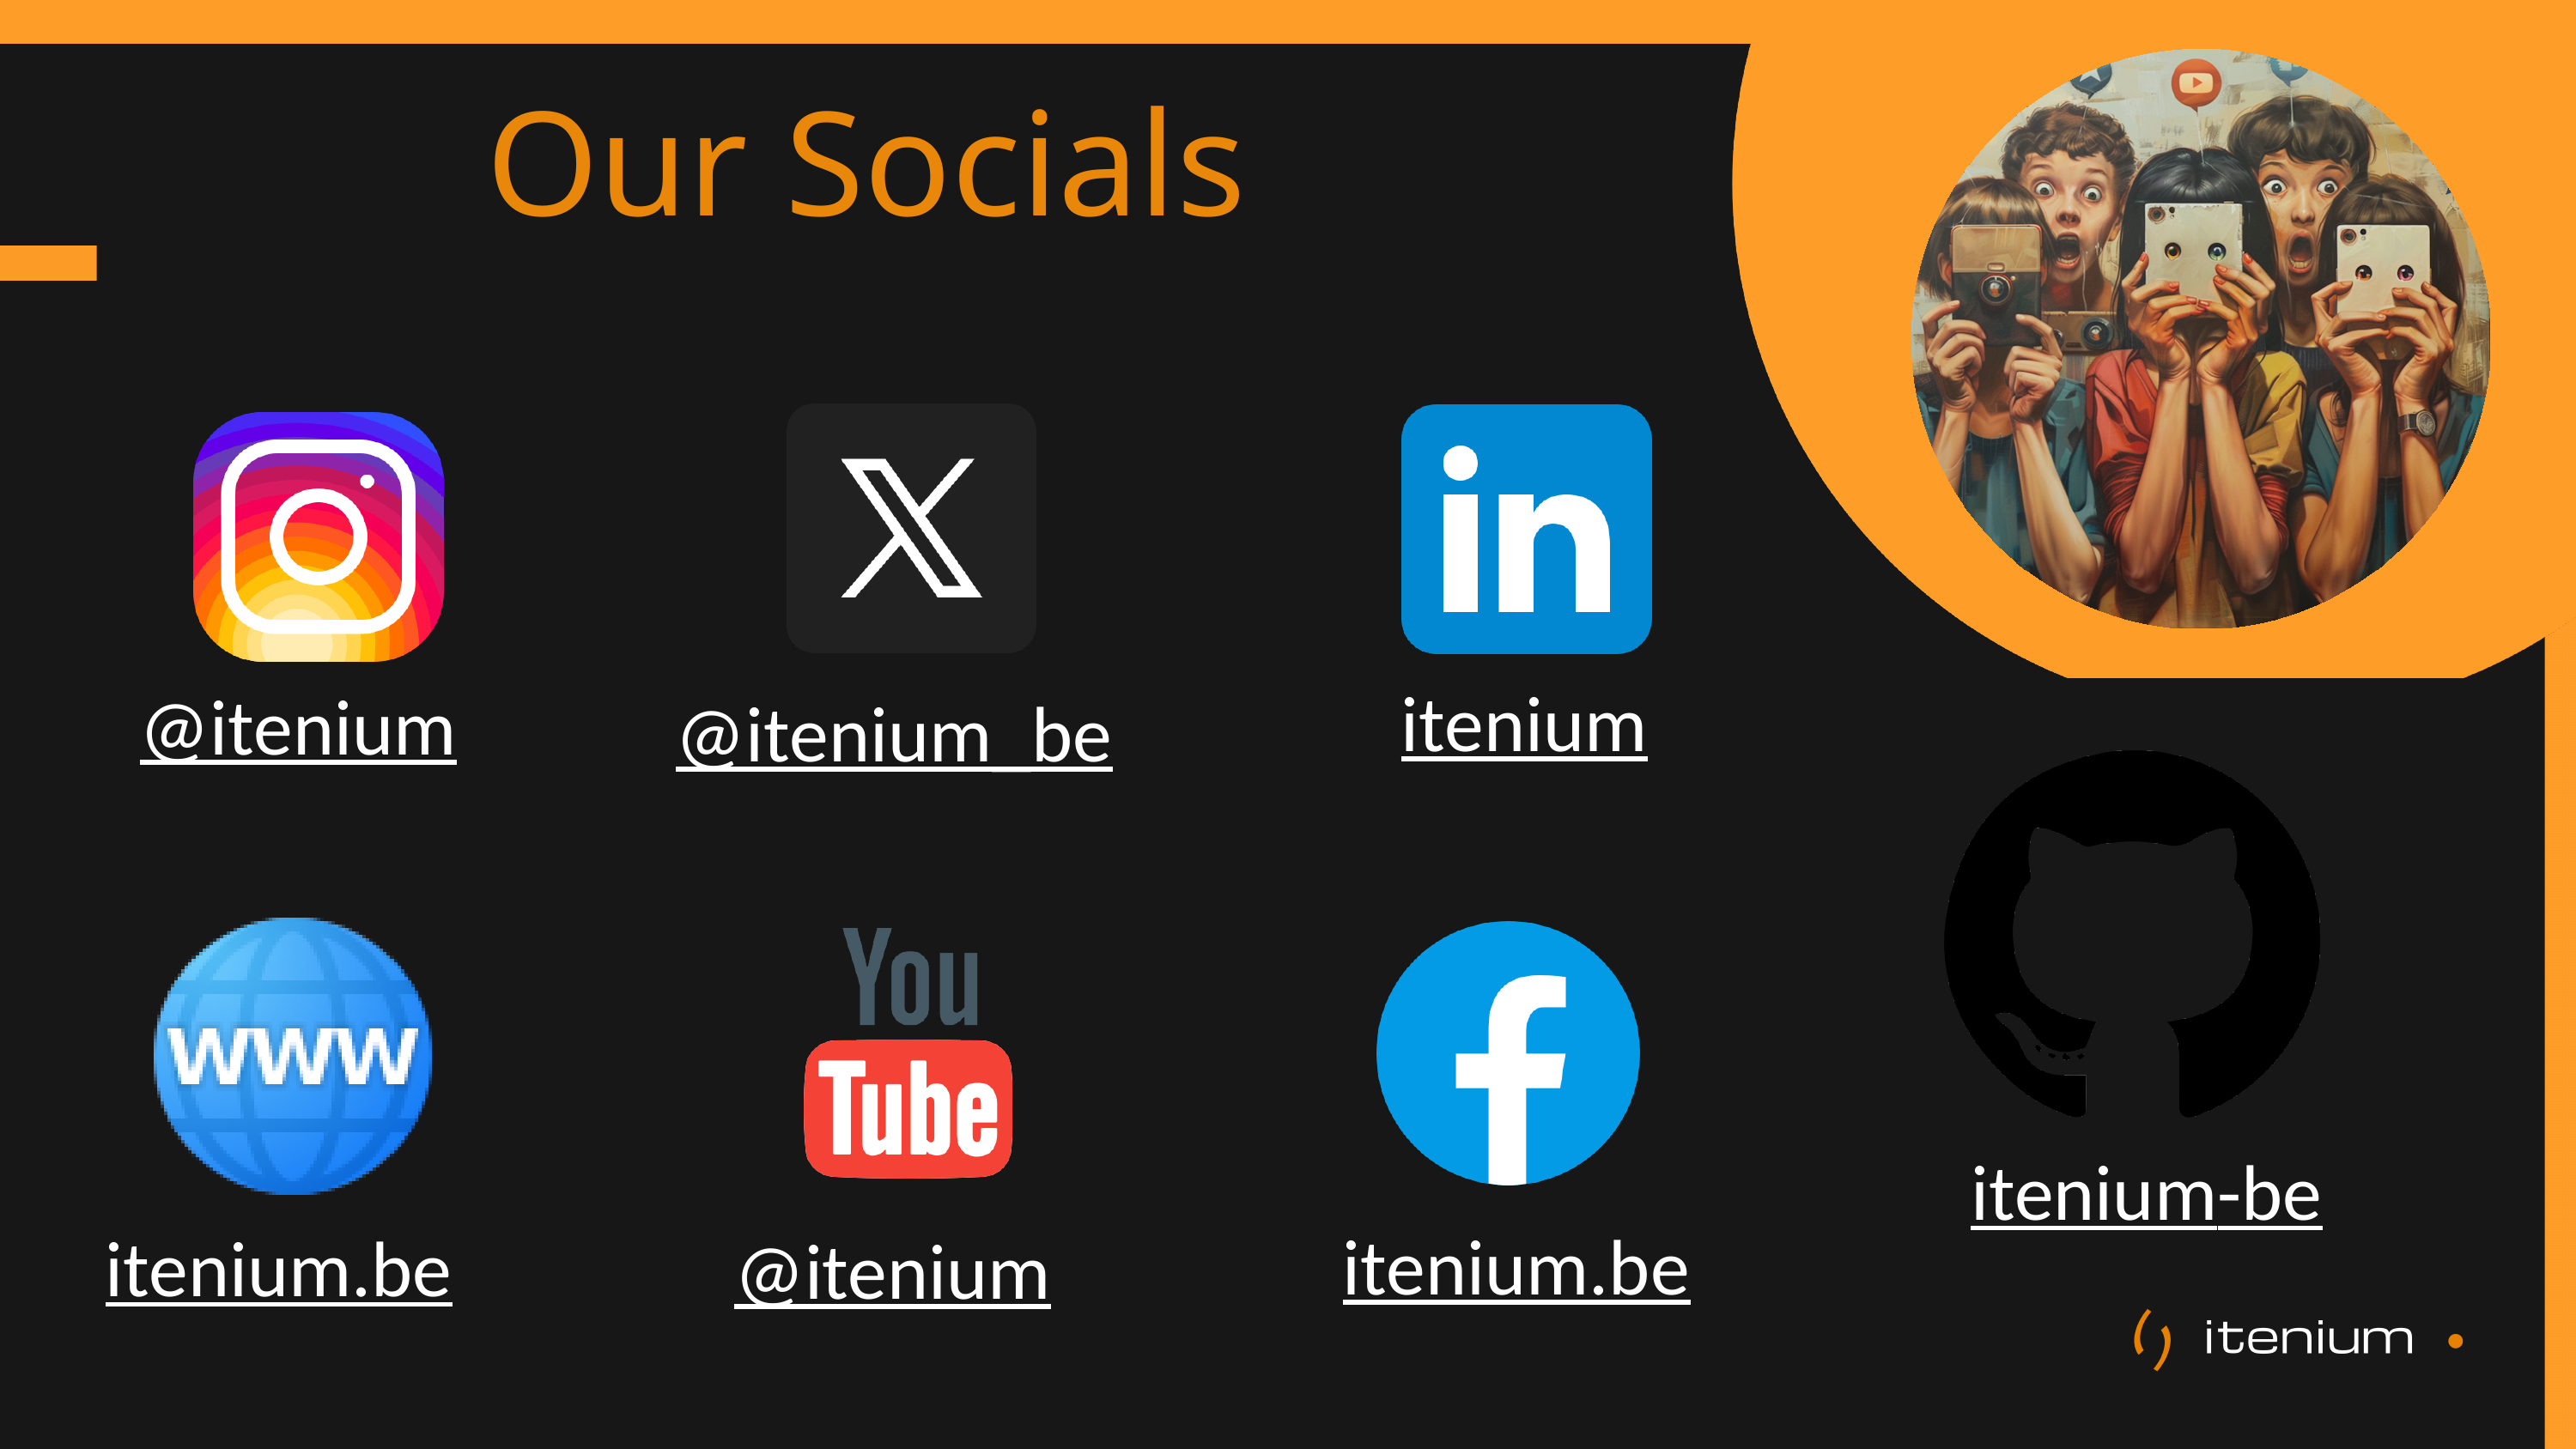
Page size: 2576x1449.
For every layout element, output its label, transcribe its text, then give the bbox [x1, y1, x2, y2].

picture [0, 0, 2576, 1449]
text_box itenium-be [1958, 1135, 2348, 1243]
picture [126, 890, 460, 1224]
text_box Our Socials [0, 71, 1728, 246]
picture [1341, 886, 1674, 1220]
picture [151, 369, 485, 703]
text_box itenium.be [92, 1211, 483, 1319]
picture [0, 245, 97, 281]
picture [741, 886, 1075, 1220]
picture [744, 361, 1078, 695]
text_box @itenium_be [663, 676, 1144, 785]
text_box @itenium [126, 670, 517, 778]
picture [1359, 362, 1693, 696]
text_box itenium [1388, 666, 1778, 774]
picture [2111, 1288, 2487, 1391]
text_box itenium.be [1330, 1210, 1720, 1317]
text_box @itenium [721, 1214, 1112, 1322]
